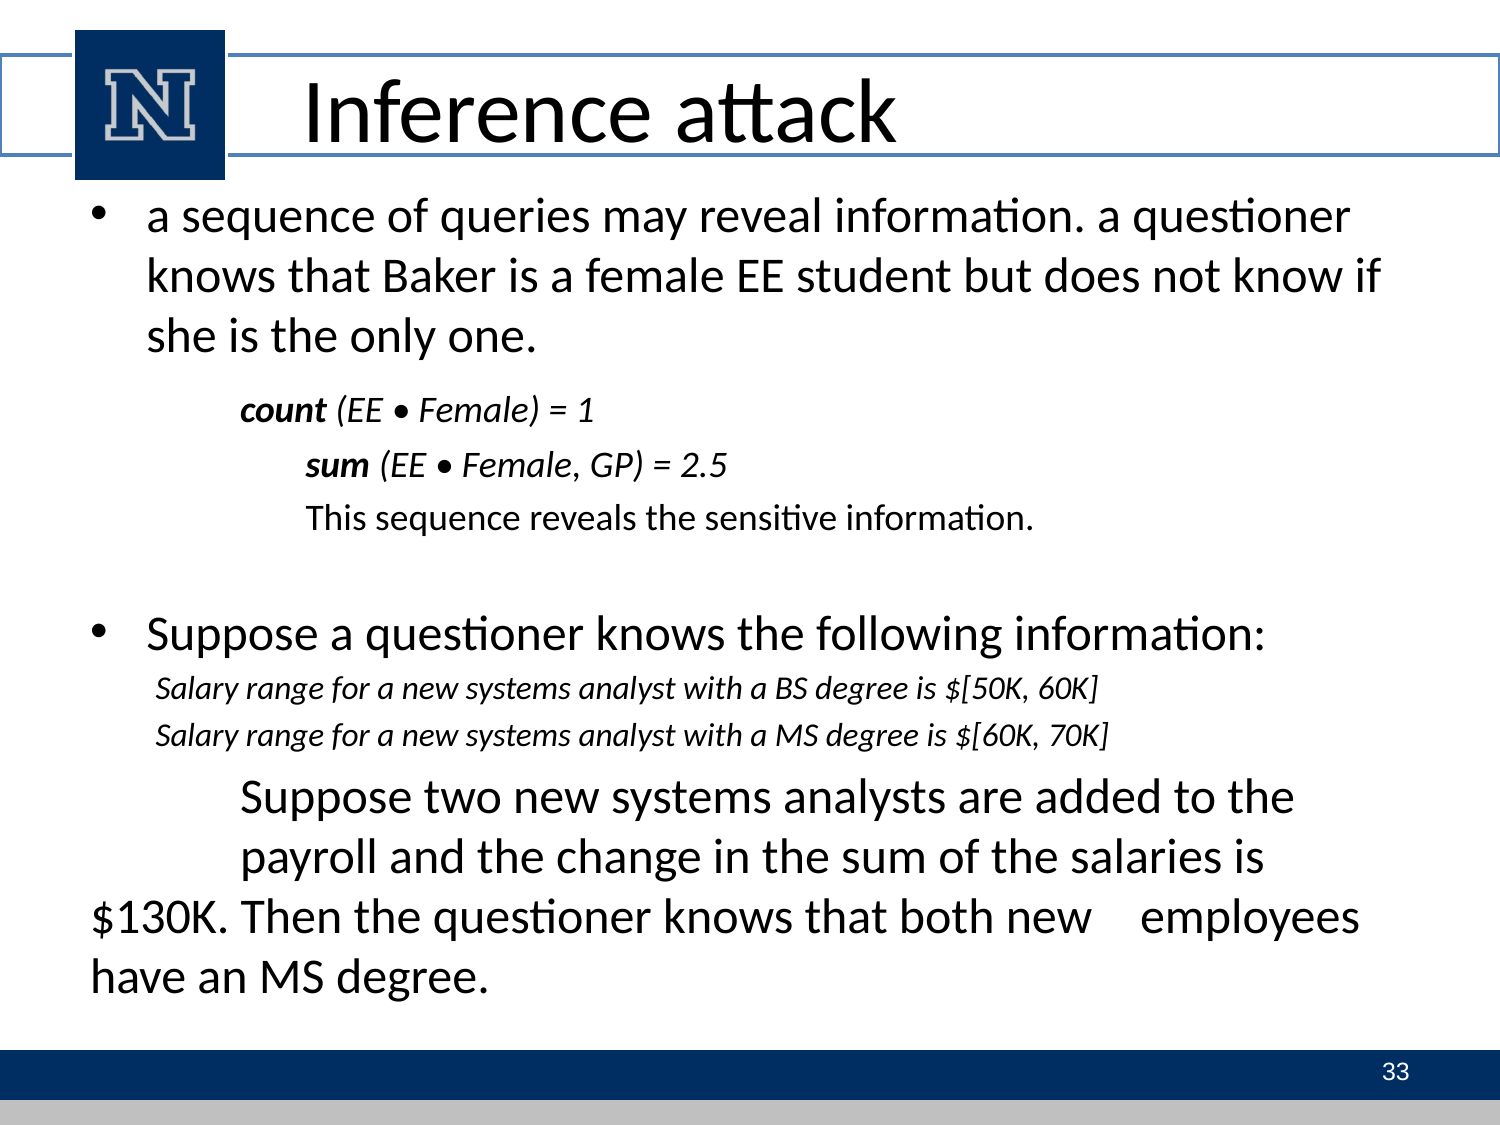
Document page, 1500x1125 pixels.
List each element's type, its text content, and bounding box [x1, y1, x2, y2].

slide_number 33 [1074, 1040, 1425, 1100]
picture [75, 30, 225, 174]
list a sequence of queries may reveal information. a questioner knows that Baker is a female EE student but does not know if she is the only one. count (EE • Female) = 1 sum (EE • Female, GP) = 2.5 This sequence reveals the sensitive information. Suppose a questioner knows the following information: Salary range for a new systems analyst with a BS degree is $[50K, 60K] Salary range for a new systems analyst with a MS degree is $[60K, 70K] Suppose two new systems analysts are added to the payroll and the change in the sum of the salaries is $130K. Then the questioner knows that both new employees have an MS degree. [75, 174, 1425, 968]
title Inference attack [287, 12, 1475, 200]
